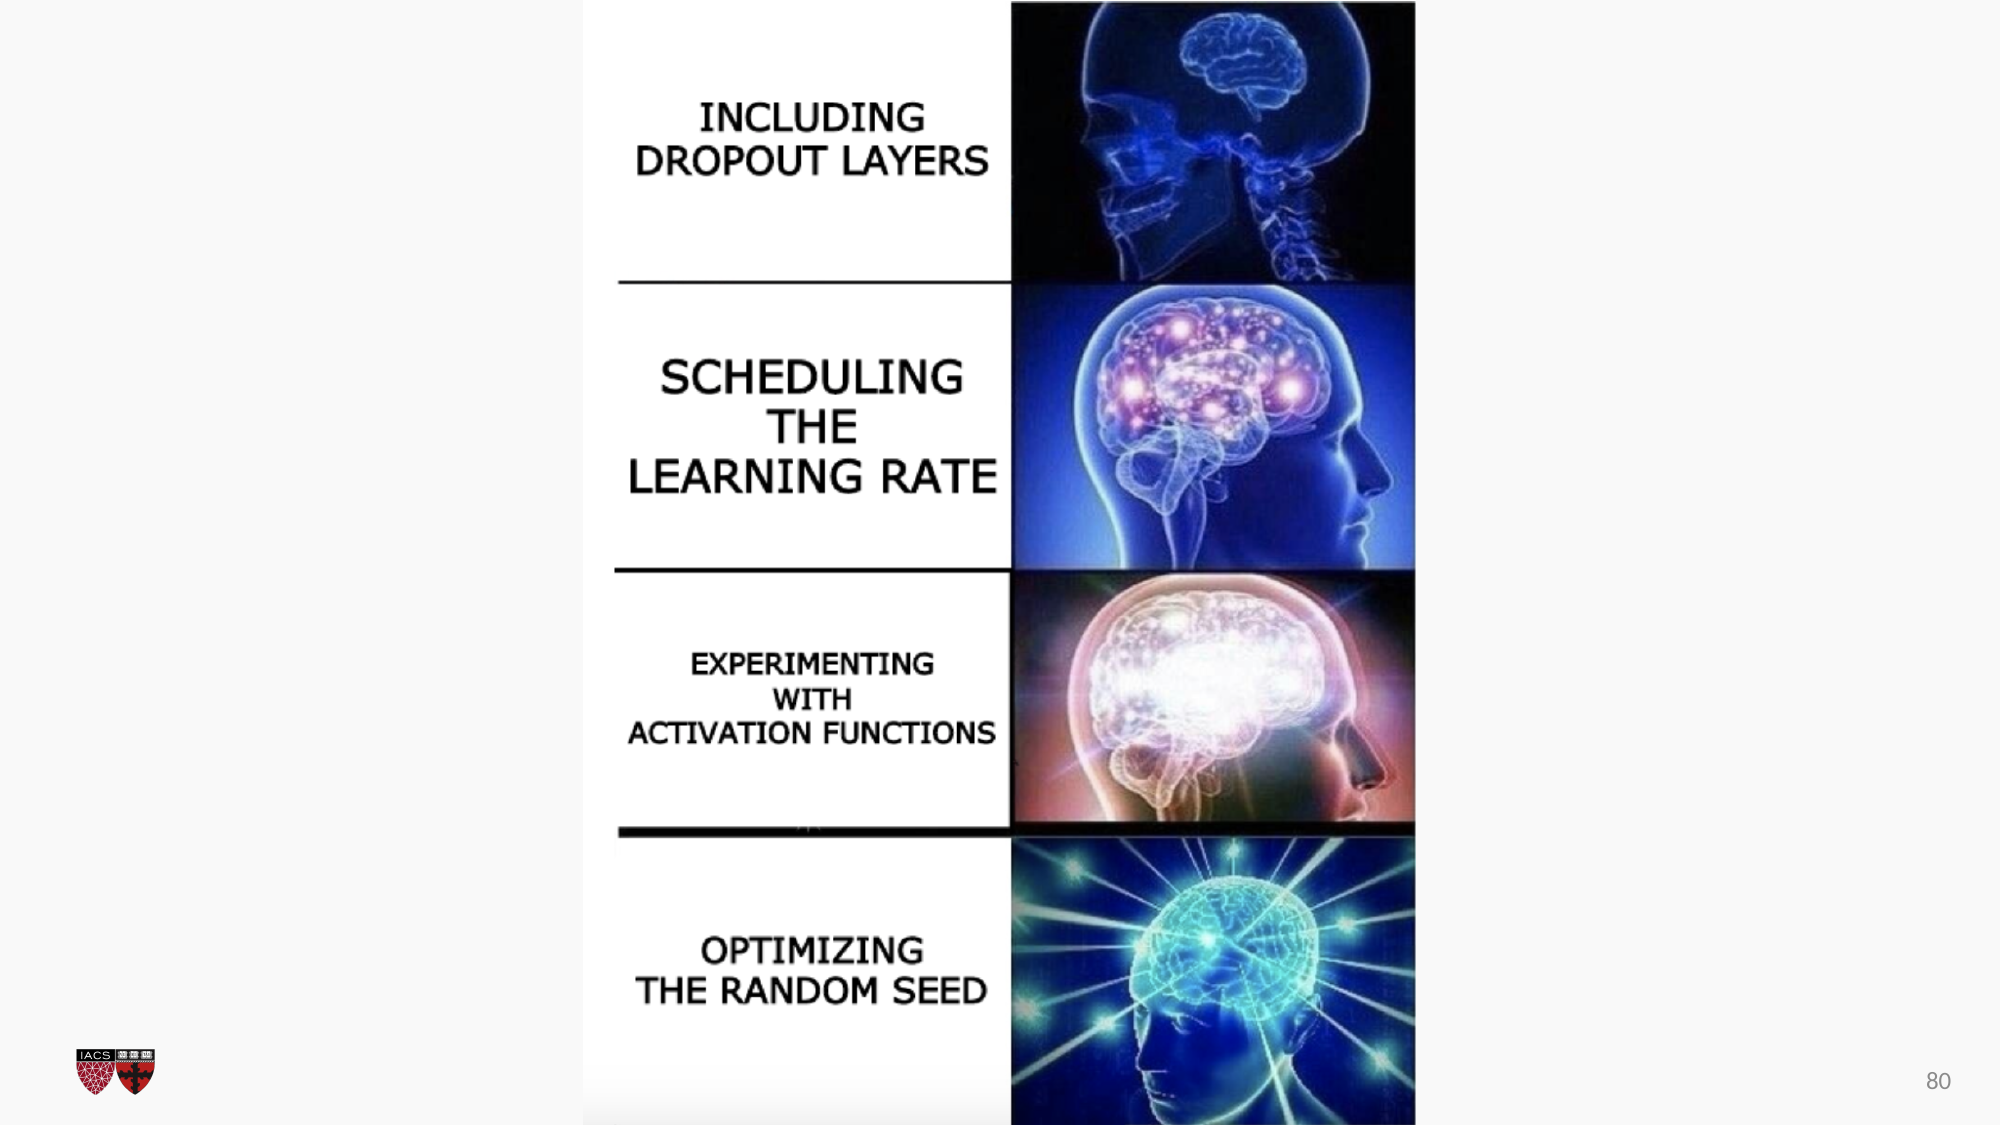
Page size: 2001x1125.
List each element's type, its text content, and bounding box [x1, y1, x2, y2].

slide_number 80 [1500, 1050, 1967, 1110]
picture [75, 1049, 155, 1095]
picture [583, 0, 1416, 1125]
